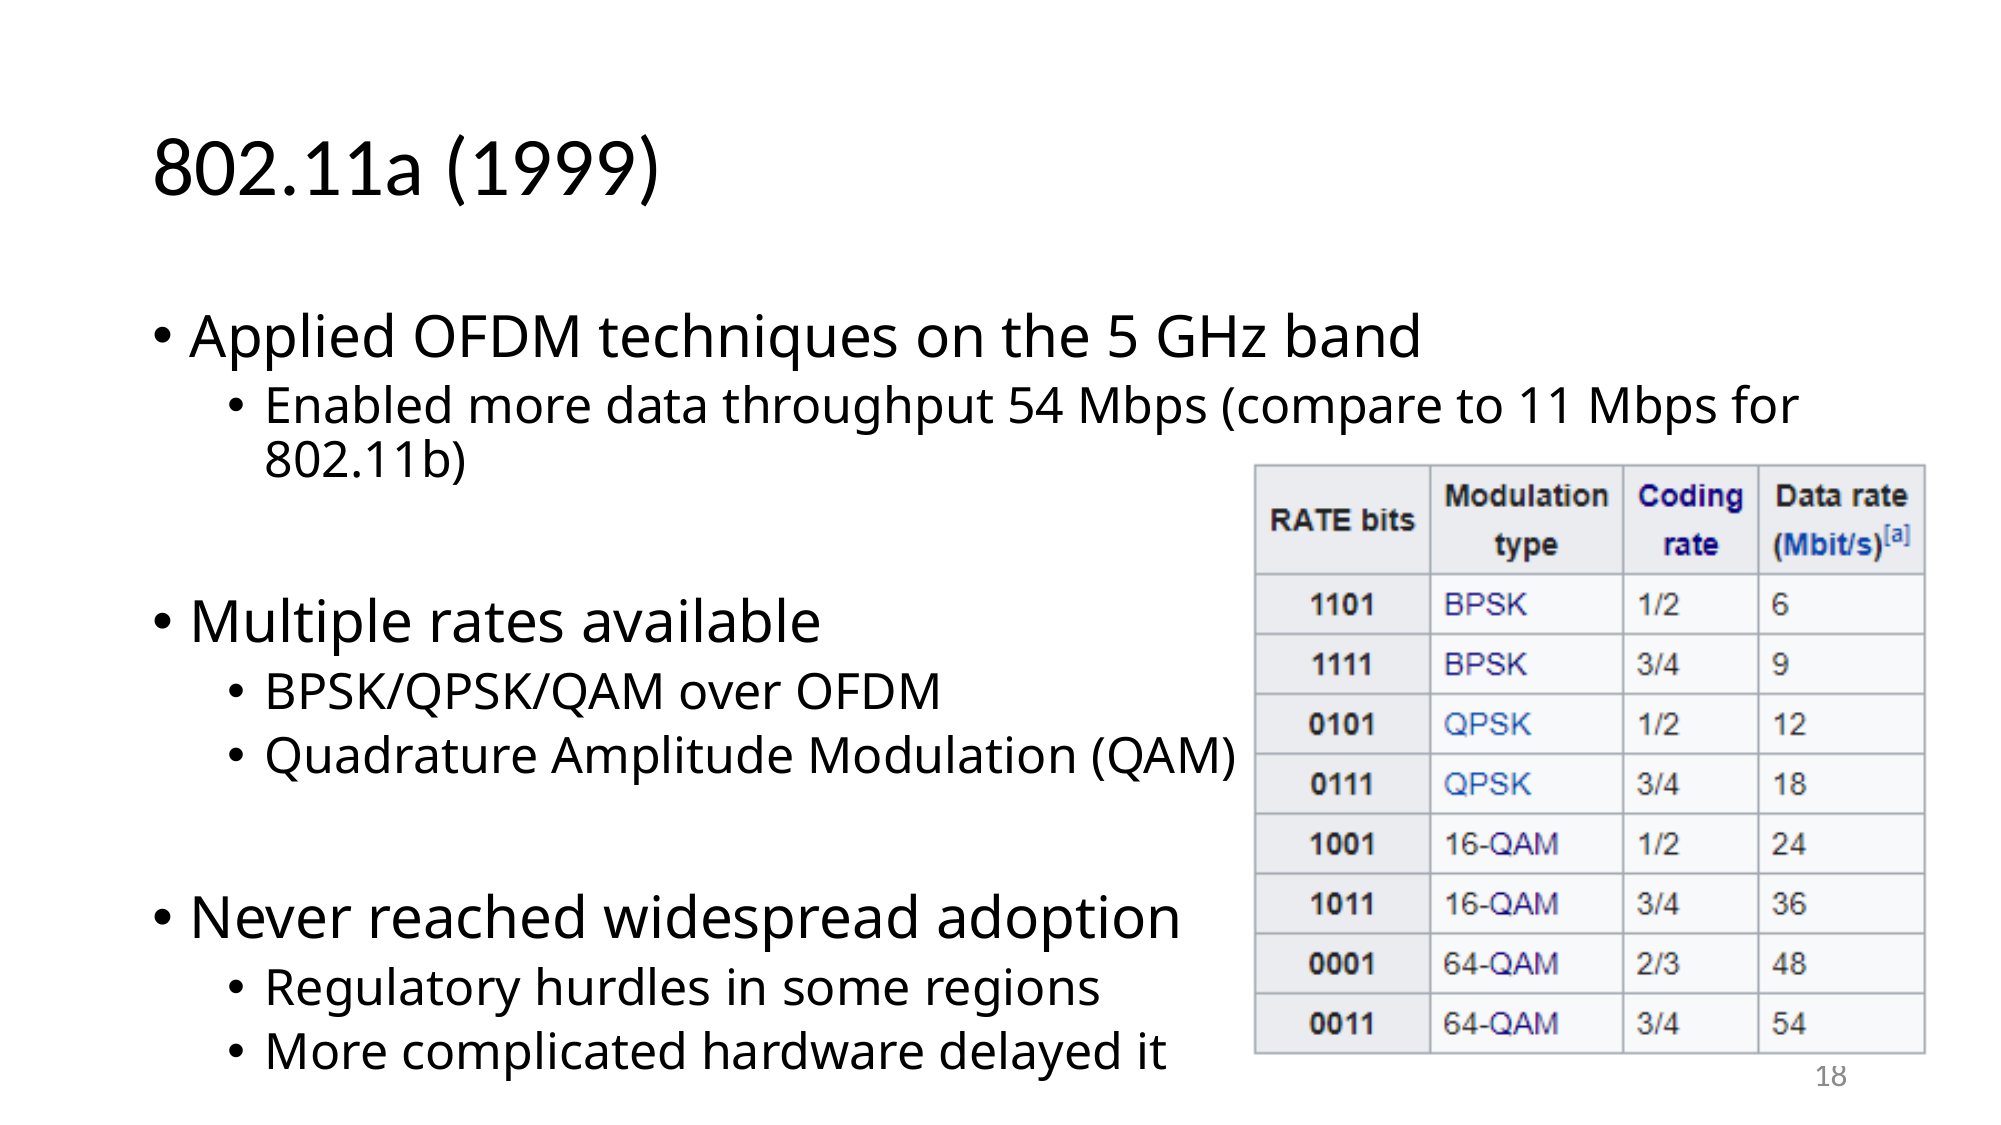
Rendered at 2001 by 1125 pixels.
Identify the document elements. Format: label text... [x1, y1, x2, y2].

picture [1248, 456, 1942, 1066]
title 802.11a (1999) [137, 59, 1863, 278]
list Applied OFDM techniques on the 5 GHz band Enabled more data throughput 54 Mbps (compare to 11 Mbps for 802.11b) Multiple rates available BPSK/QPSK/QAM over OFDM Quadrature Amplitude Modulation (QAM) Never reached widespread adoption Regulatory hurdles in some regions More complicated hardware delayed it [137, 299, 1863, 1014]
slide_number 18 [1412, 1066, 1863, 1103]
